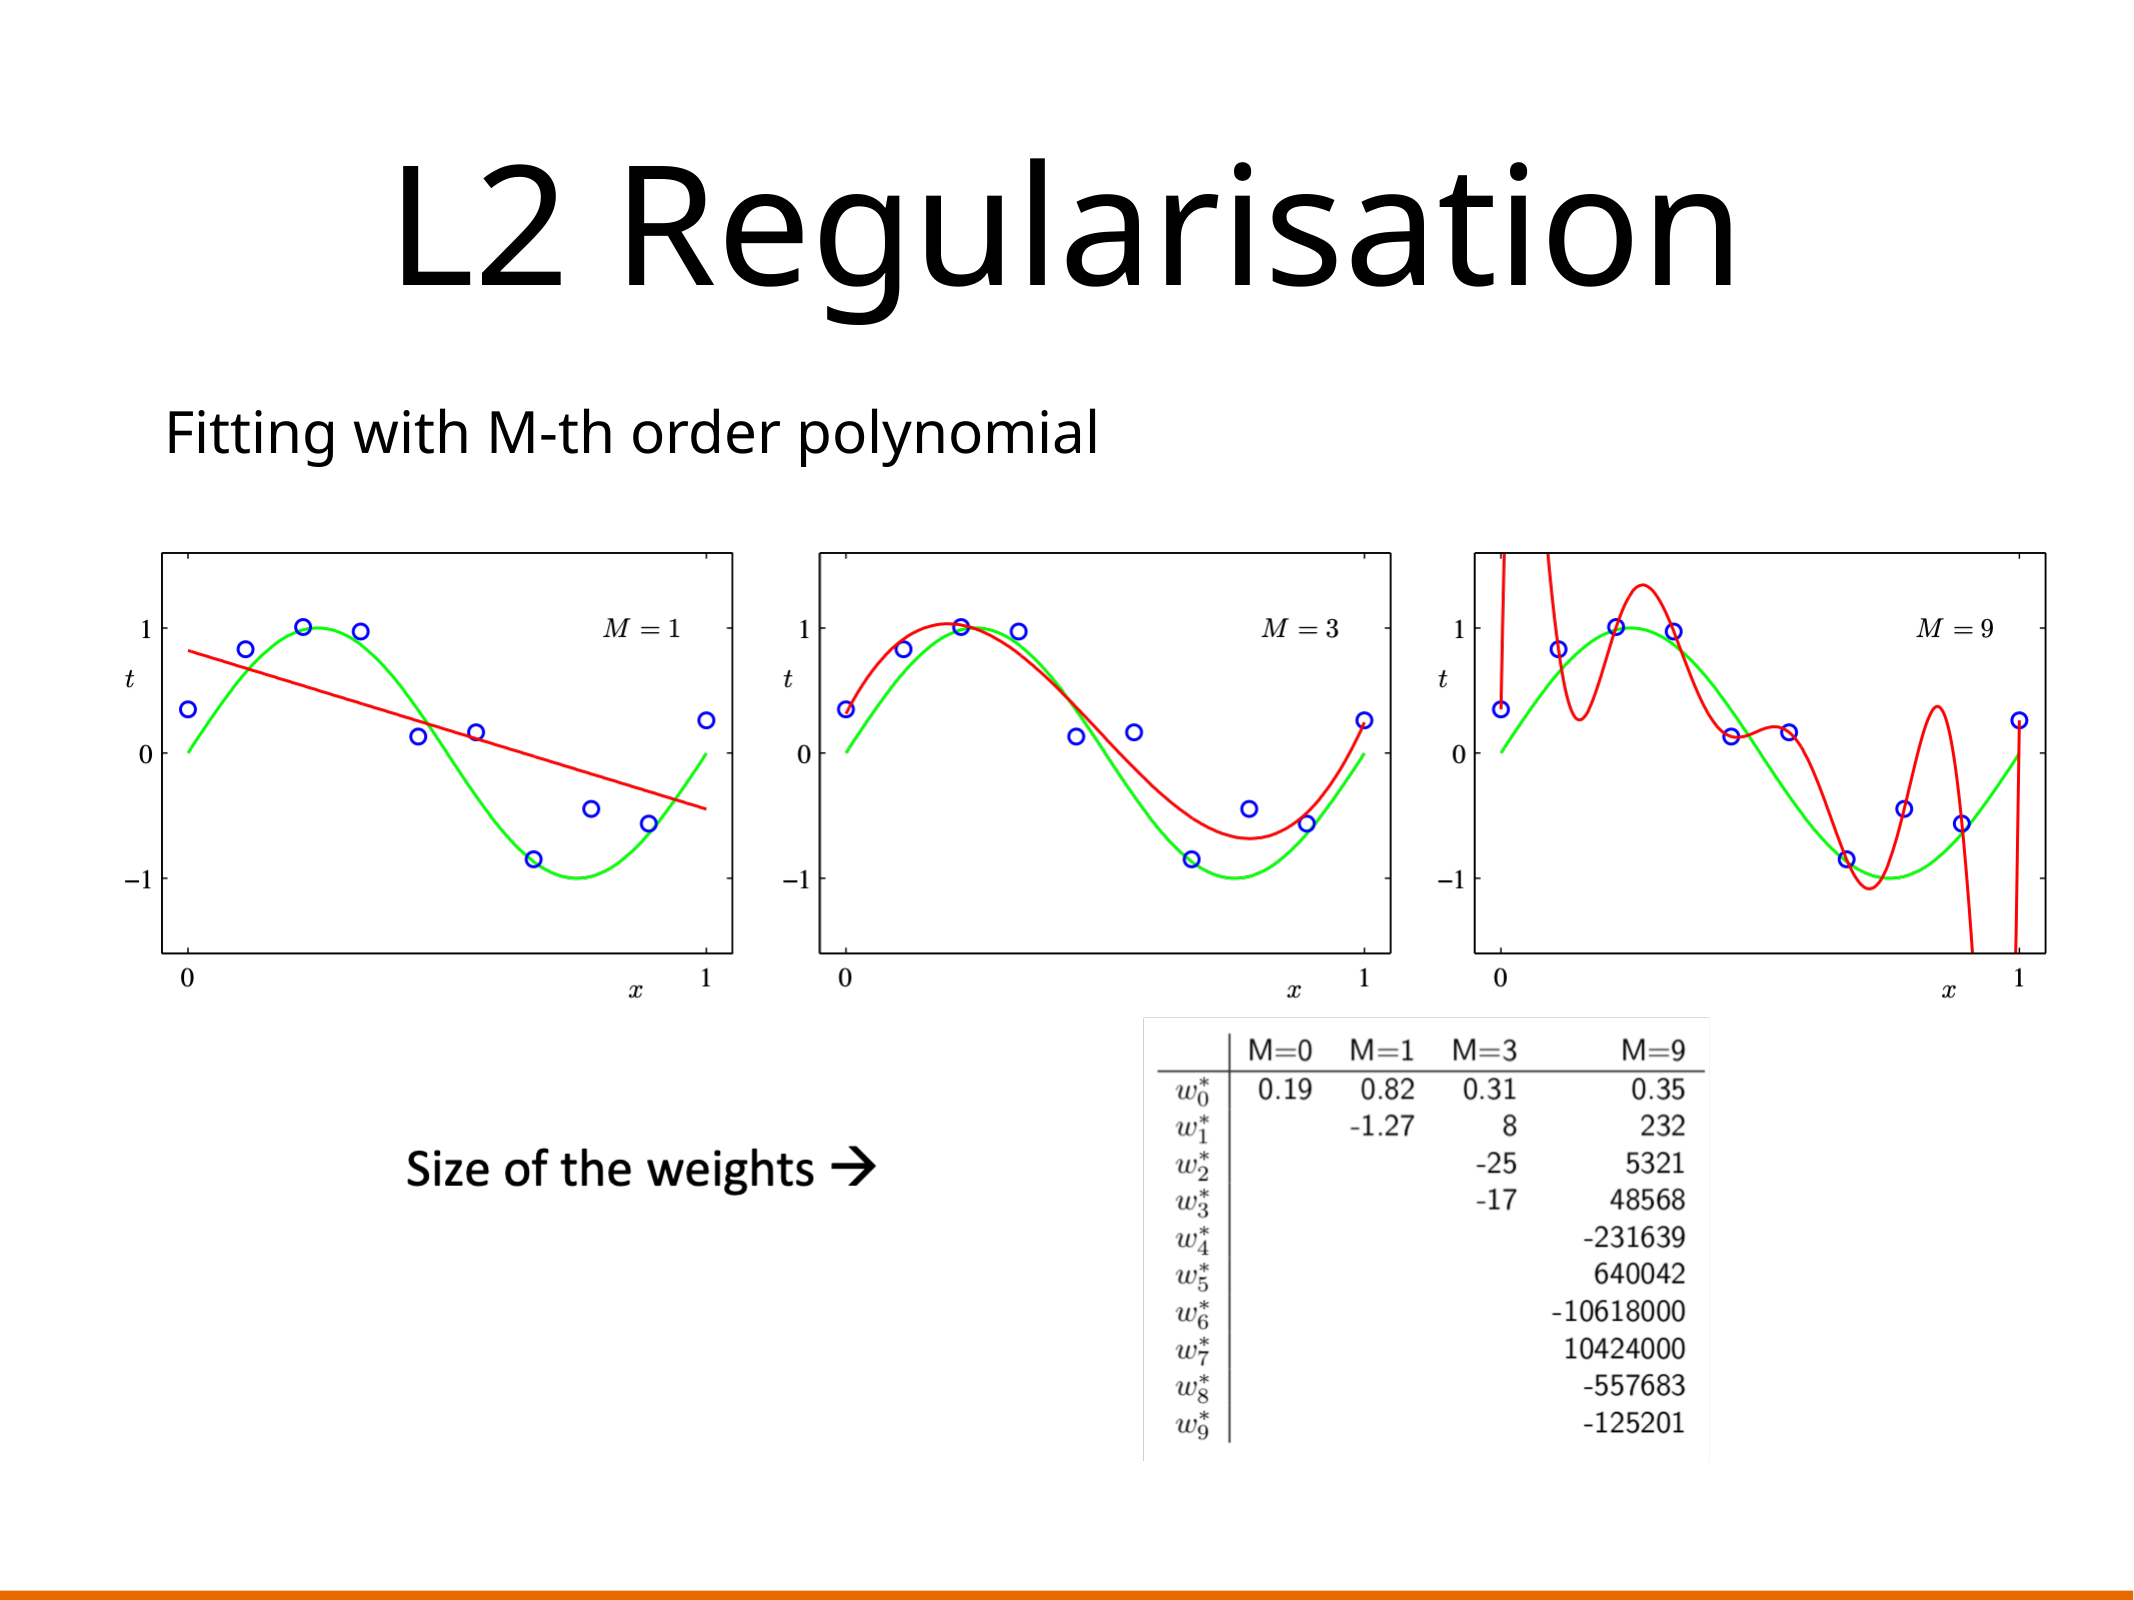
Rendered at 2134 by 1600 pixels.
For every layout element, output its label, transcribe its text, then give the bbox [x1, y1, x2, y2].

picture [108, 542, 2059, 1461]
title L2 Regularisation [155, 41, 1978, 341]
list Fitting with M-th order polynomial [155, 341, 1978, 519]
